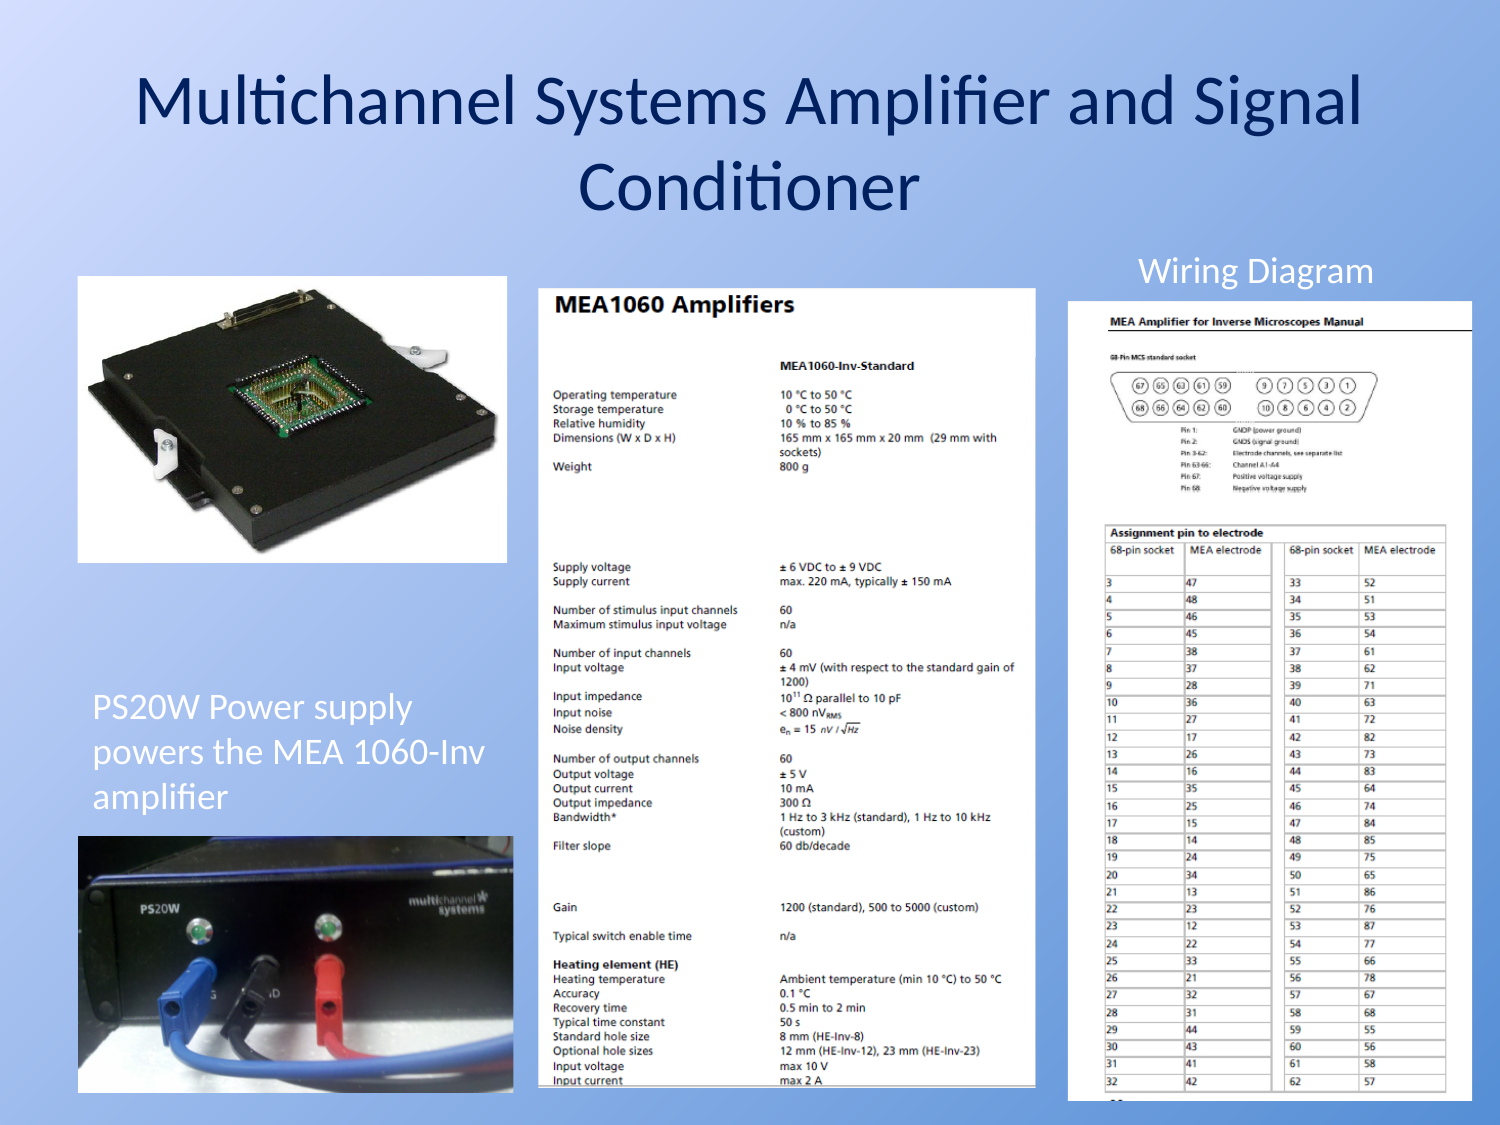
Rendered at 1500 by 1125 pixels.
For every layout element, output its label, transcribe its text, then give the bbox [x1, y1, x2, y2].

text_box PS20W Power supply powers the MEA 1060-Inv amplifier [77, 674, 532, 825]
picture [538, 288, 1036, 1088]
text_box Wiring Diagram [1123, 238, 1423, 299]
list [77, 275, 508, 563]
title Multichannel Systems Amplifier and Signal Conditioner [75, 45, 1425, 233]
picture [1067, 300, 1473, 1101]
picture [78, 746, 514, 1125]
